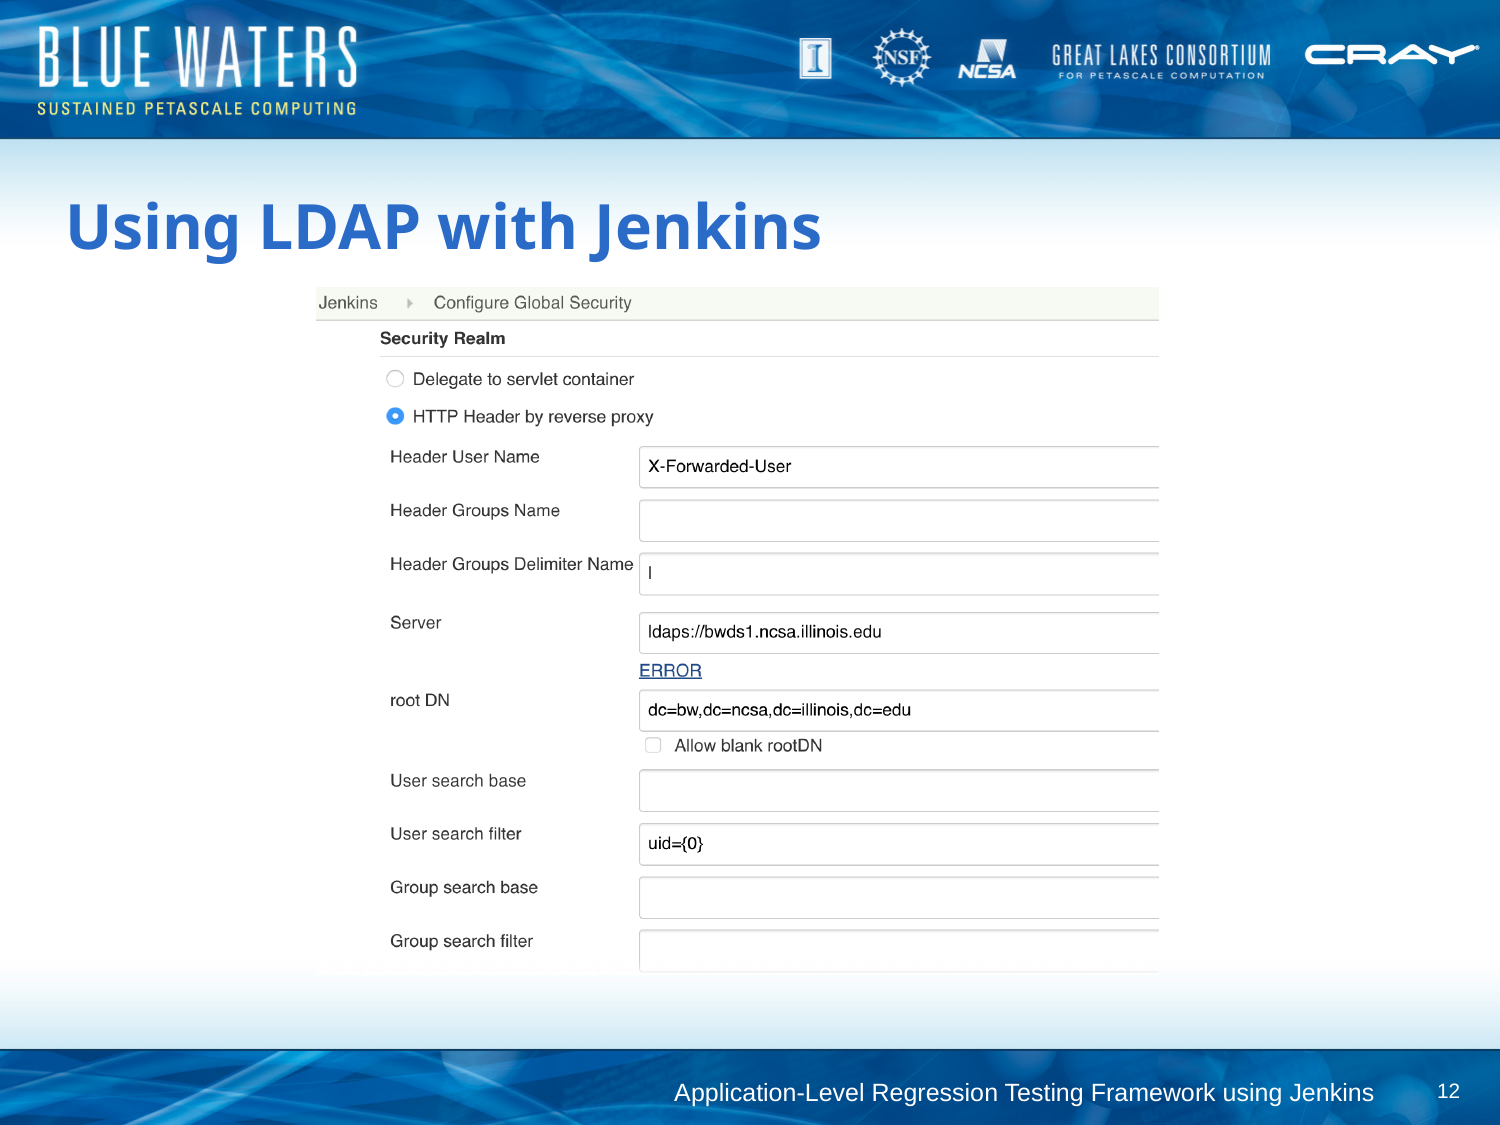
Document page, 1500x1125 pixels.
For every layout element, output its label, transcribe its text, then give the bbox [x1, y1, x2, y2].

footer Application-Level Regression Testing Framework using Jenkins [650, 1087, 1400, 1125]
title Using LDAP with Jenkins [50, 162, 1425, 288]
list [315, 287, 1160, 976]
slide_number 12 [1400, 1067, 1475, 1113]
picture [0, 0, 1500, 1125]
